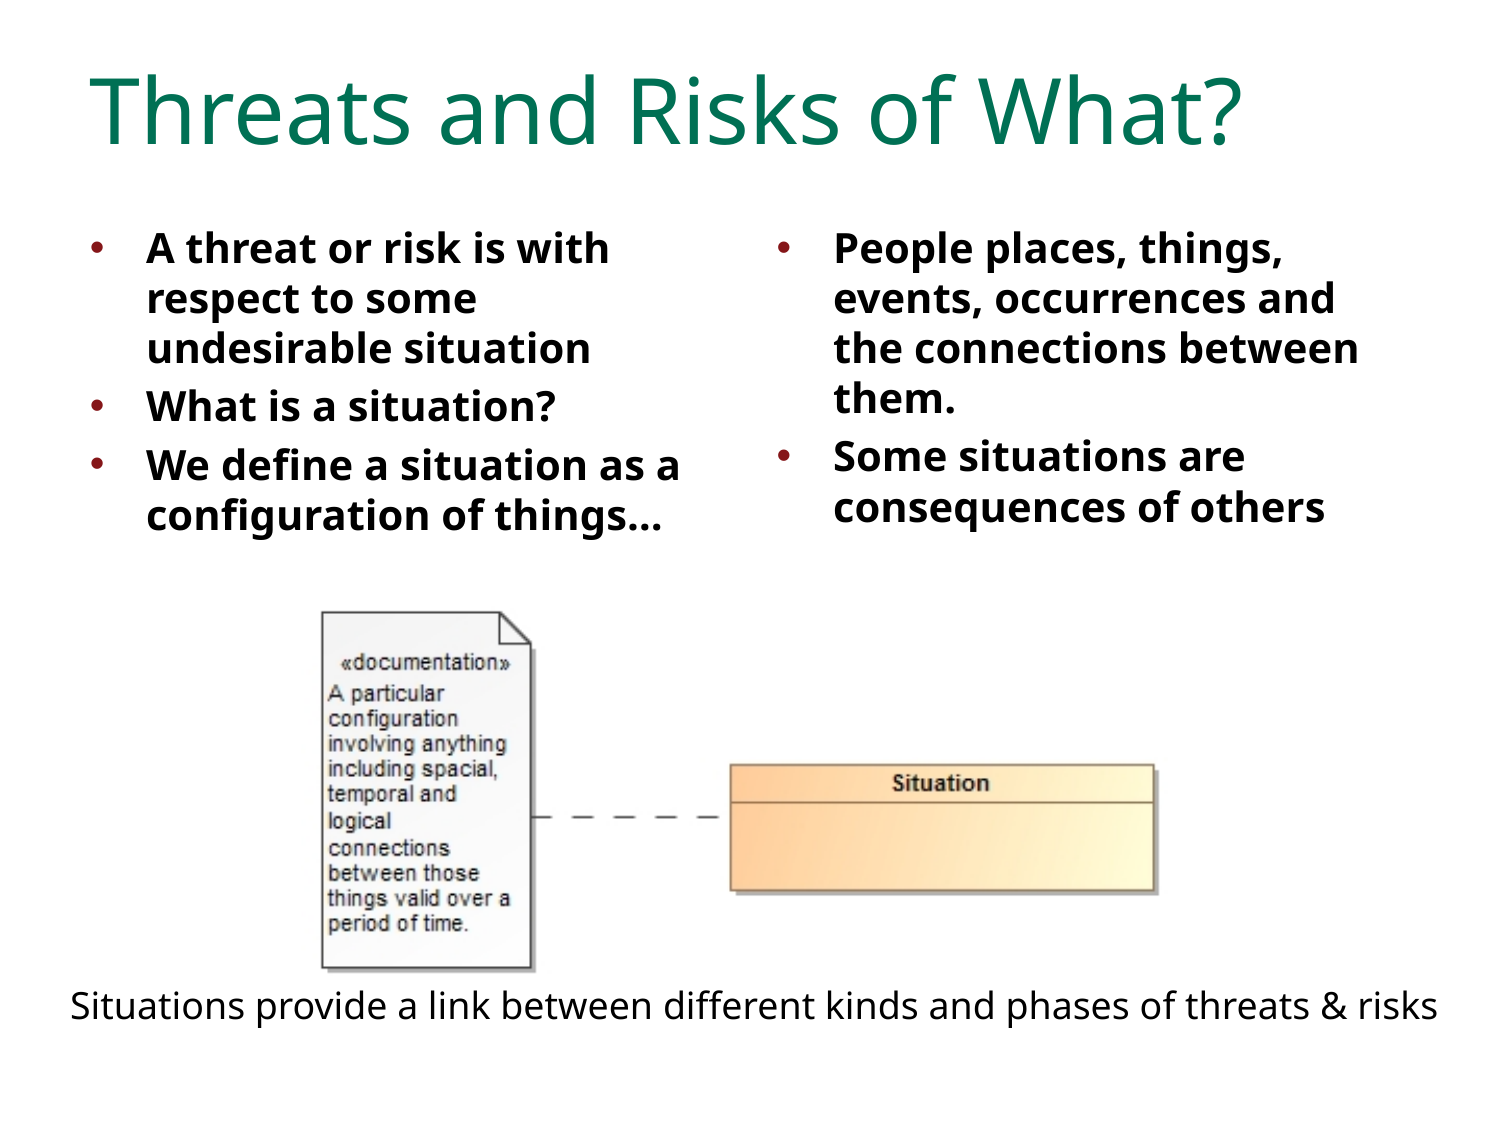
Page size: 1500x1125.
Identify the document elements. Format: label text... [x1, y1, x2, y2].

text_box Situations provide a link between different kinds and phases of threats & risks [55, 974, 1455, 1035]
list People places, things, events, occurrences and the connections between them. Some situations are consequences of others [761, 214, 1425, 863]
picture [300, 591, 1175, 988]
title Threats and Risks of What? [75, 45, 1425, 233]
list A threat or risk is with respect to some undesirable situation What is a situation? We define a situation as a configuration of things… [75, 214, 738, 863]
